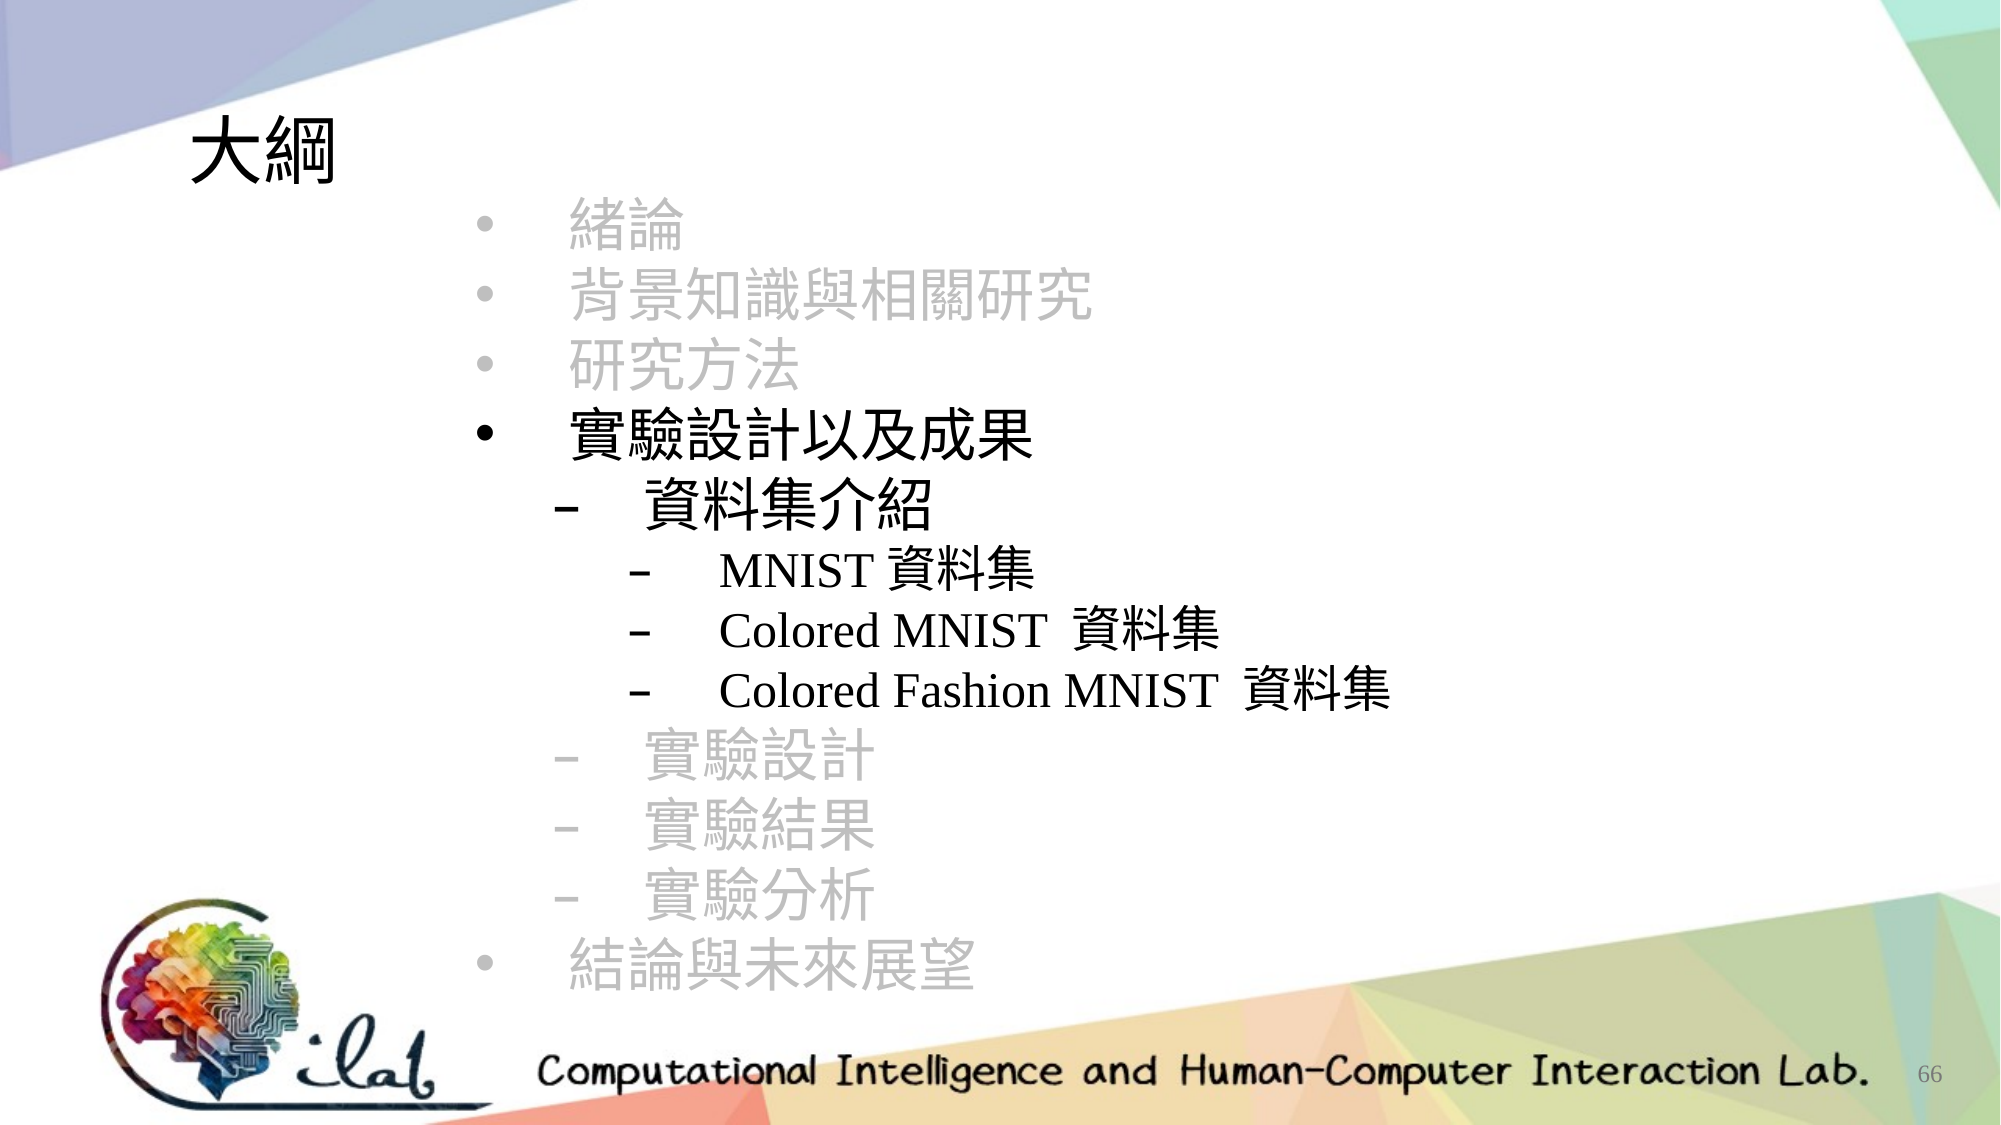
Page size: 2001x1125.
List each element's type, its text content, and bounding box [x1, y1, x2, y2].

picture [0, 0, 2001, 1125]
text_box 緒論 背景知識與相關研究 研究方法 實驗設計以及成果 資料集介紹 MNIST資料集 Colored MNIST 資料集 Colored Fashion MNIST 資料集 實驗設計 實驗結果 實驗分析 結論與未來展望 [460, 180, 1559, 1006]
text_box 大綱 [114, 96, 412, 201]
slide_number 66 [1507, 1042, 1958, 1103]
